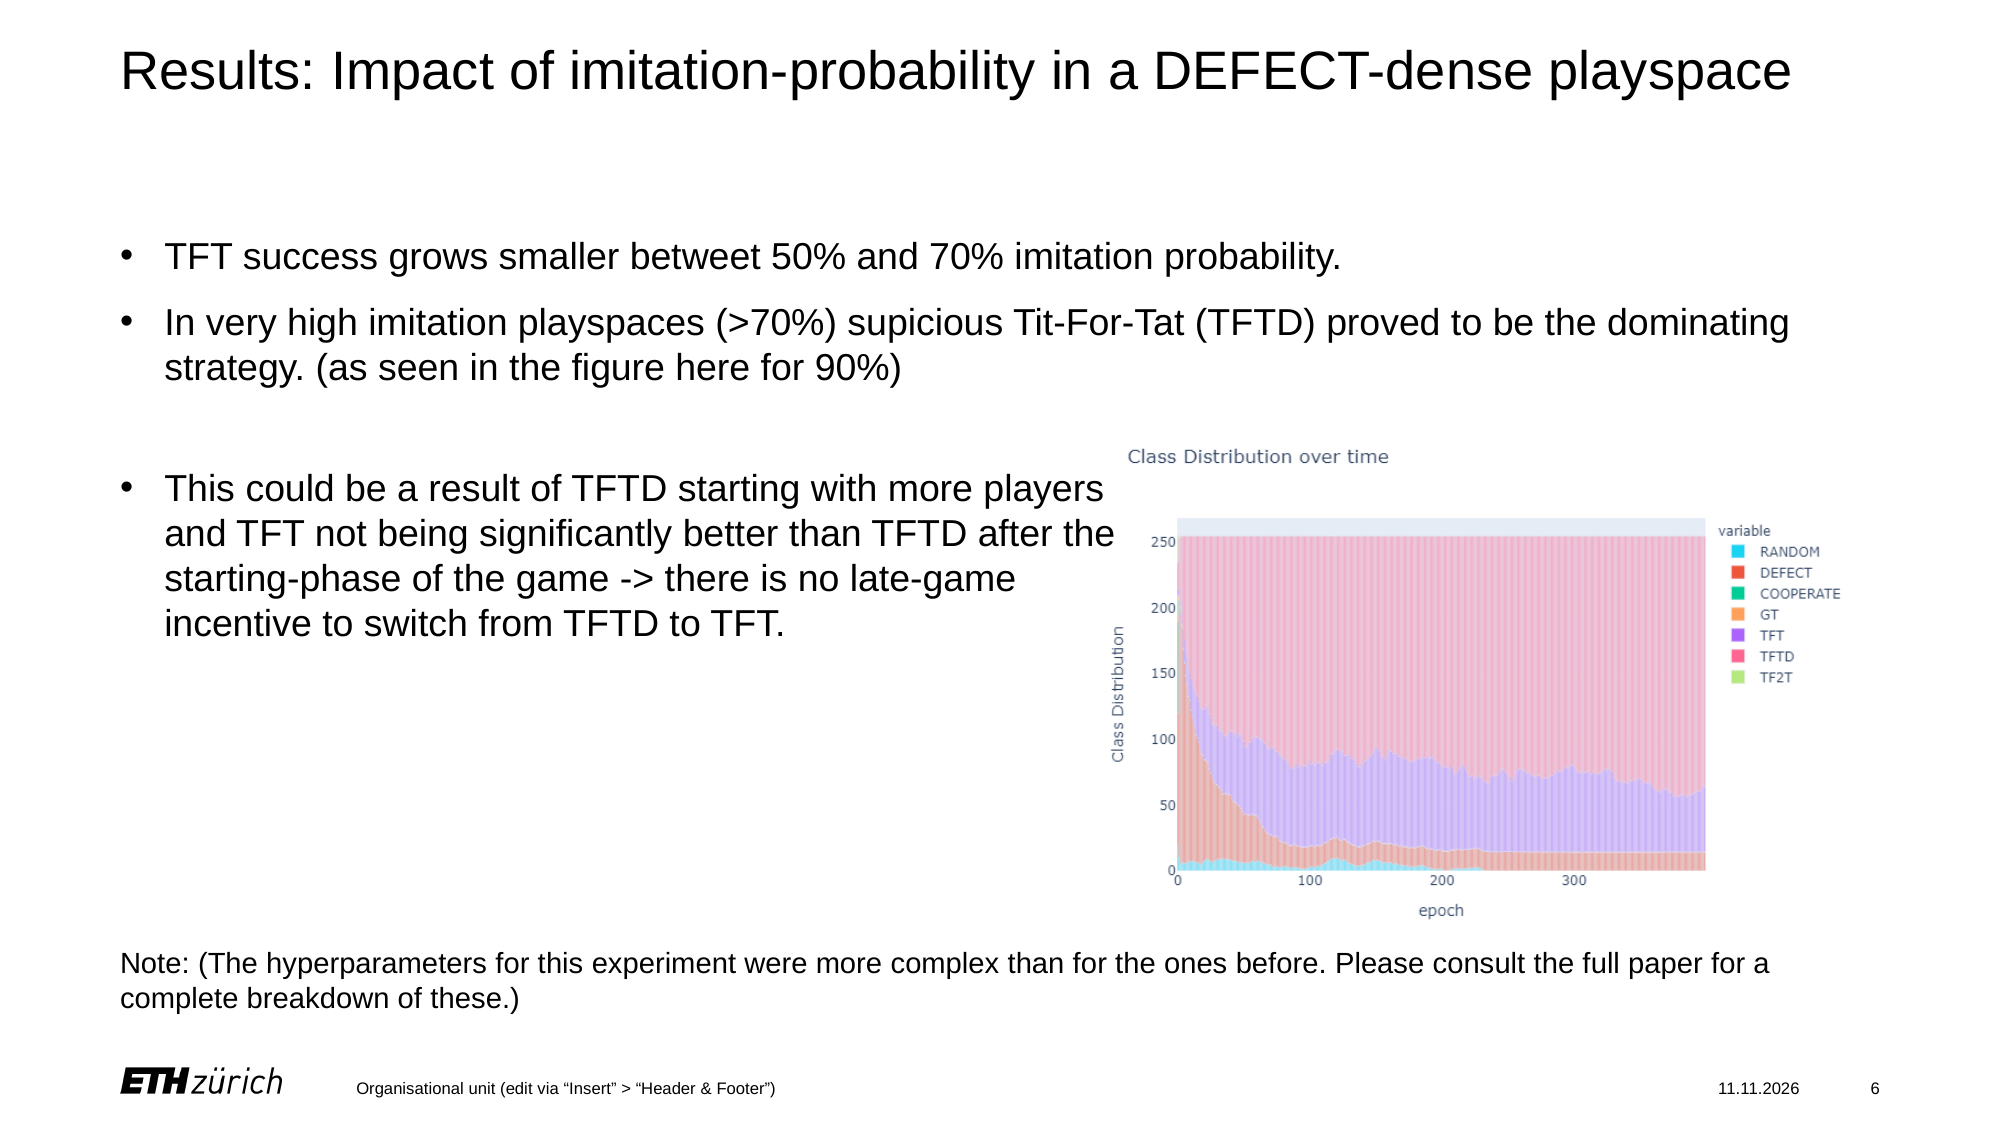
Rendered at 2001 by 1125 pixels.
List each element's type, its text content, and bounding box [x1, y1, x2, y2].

slide_number 6 [1827, 1069, 1880, 1106]
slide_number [1718, 1069, 1819, 1106]
picture [1089, 408, 1861, 959]
footer Organisational unit (edit via “Insert” > “Header & Footer”) [356, 1069, 1243, 1106]
picture [120, 1067, 282, 1094]
title Results: Impact of imitation-probability in a DEFECT-dense playspace [120, 42, 1880, 191]
list TFT success grows smaller betweet 50% and 70% imitation probability. In very high imitation playspaces (>70%) supicious Tit-For-Tat (TFTD) proved to be the dominating strategy. (as seen in the figure here for 90%) This could be a result of TFTD starting with more players and TFT not being significantly better than TFTD after the starting-phase of the game -> there is no late-game incentive to switch from TFTD to TFT. Note: (The hyperparameters for this experiment were more complex than for the ones before. Please consult the full paper for a complete breakdown of these.) [120, 231, 1880, 1000]
